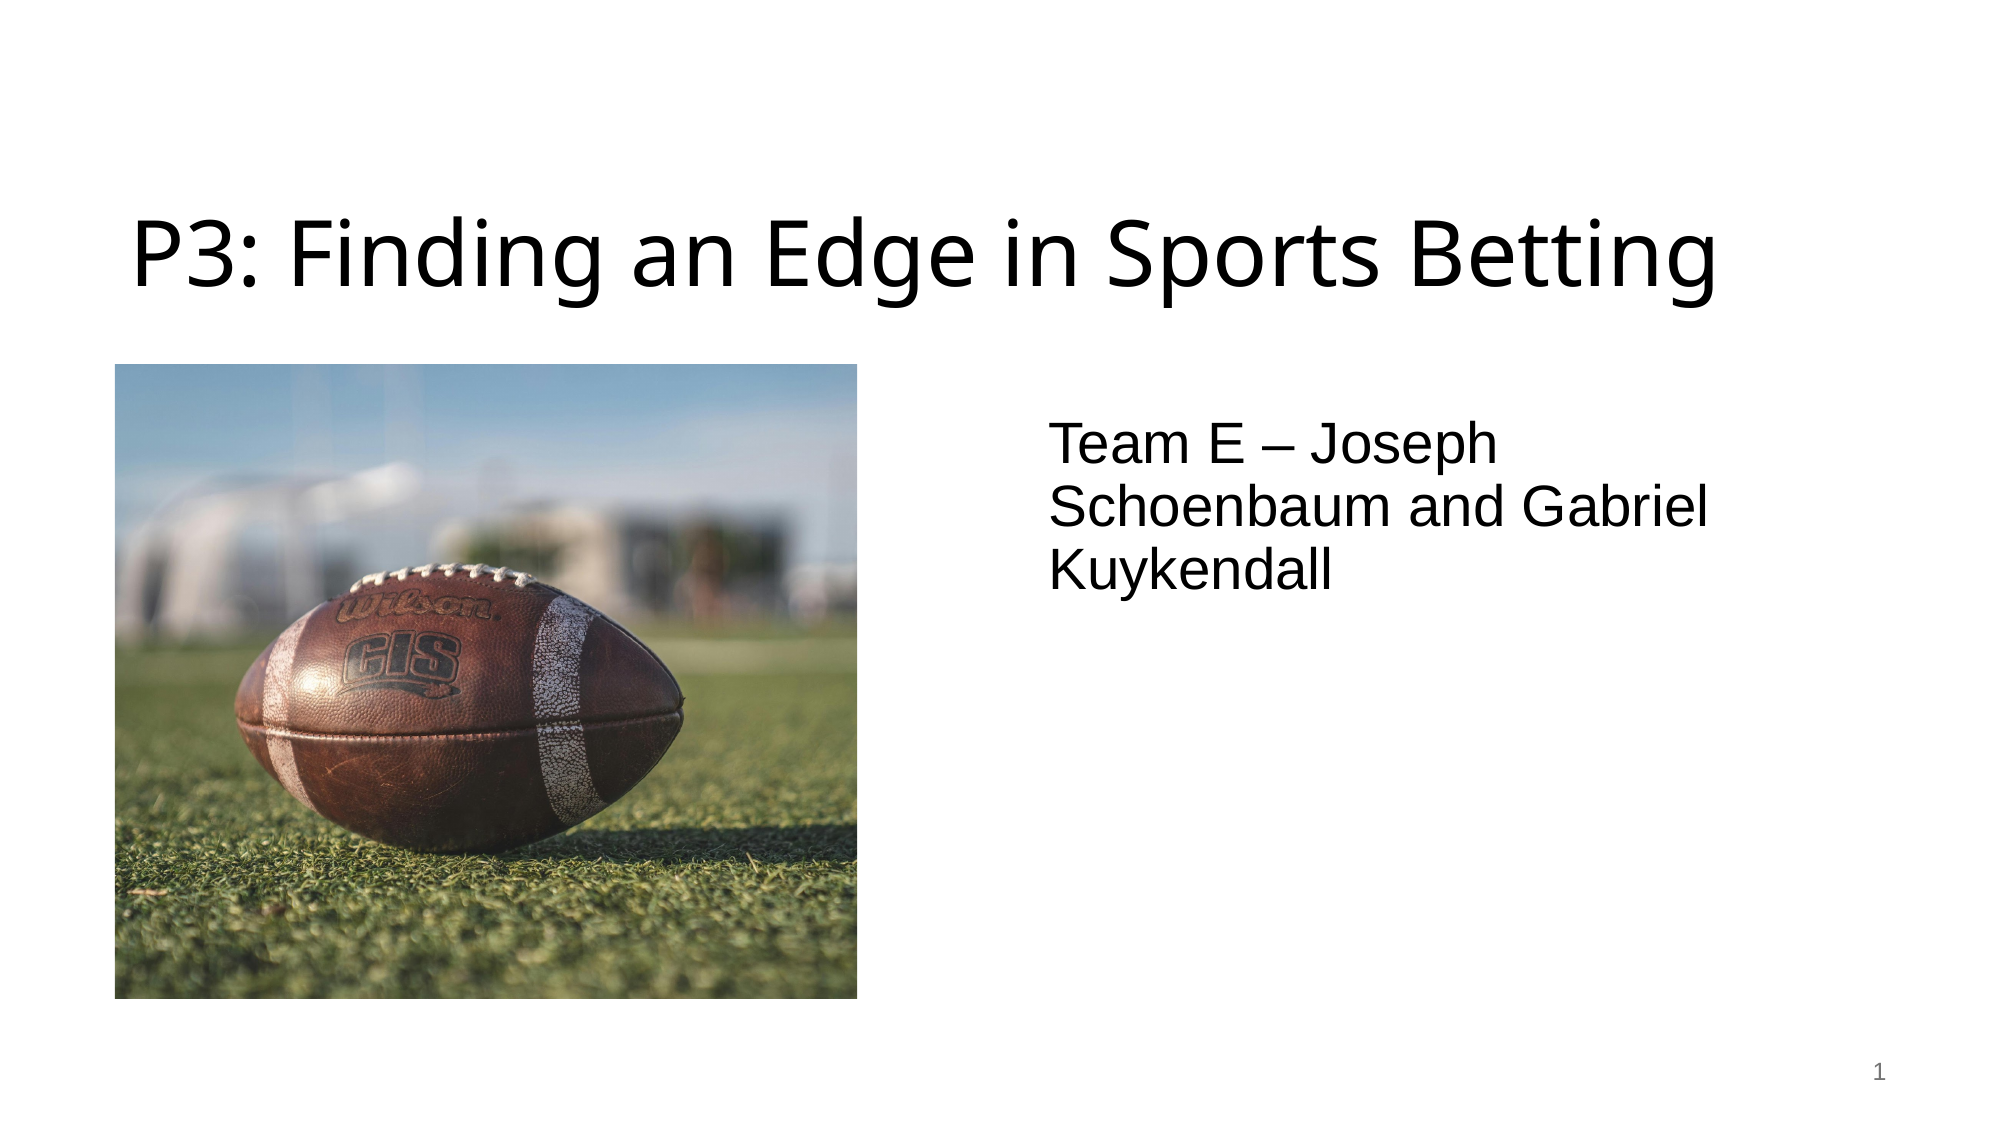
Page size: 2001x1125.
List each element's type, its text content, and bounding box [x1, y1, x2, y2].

list Team E – Joseph Schoenbaum and Gabriel Kuykendall [1033, 406, 1869, 1121]
picture [114, 364, 858, 999]
slide_number 1 [1869, 1042, 1902, 1103]
title P3: Finding an Edge in Sports Betting [114, 149, 1869, 365]
